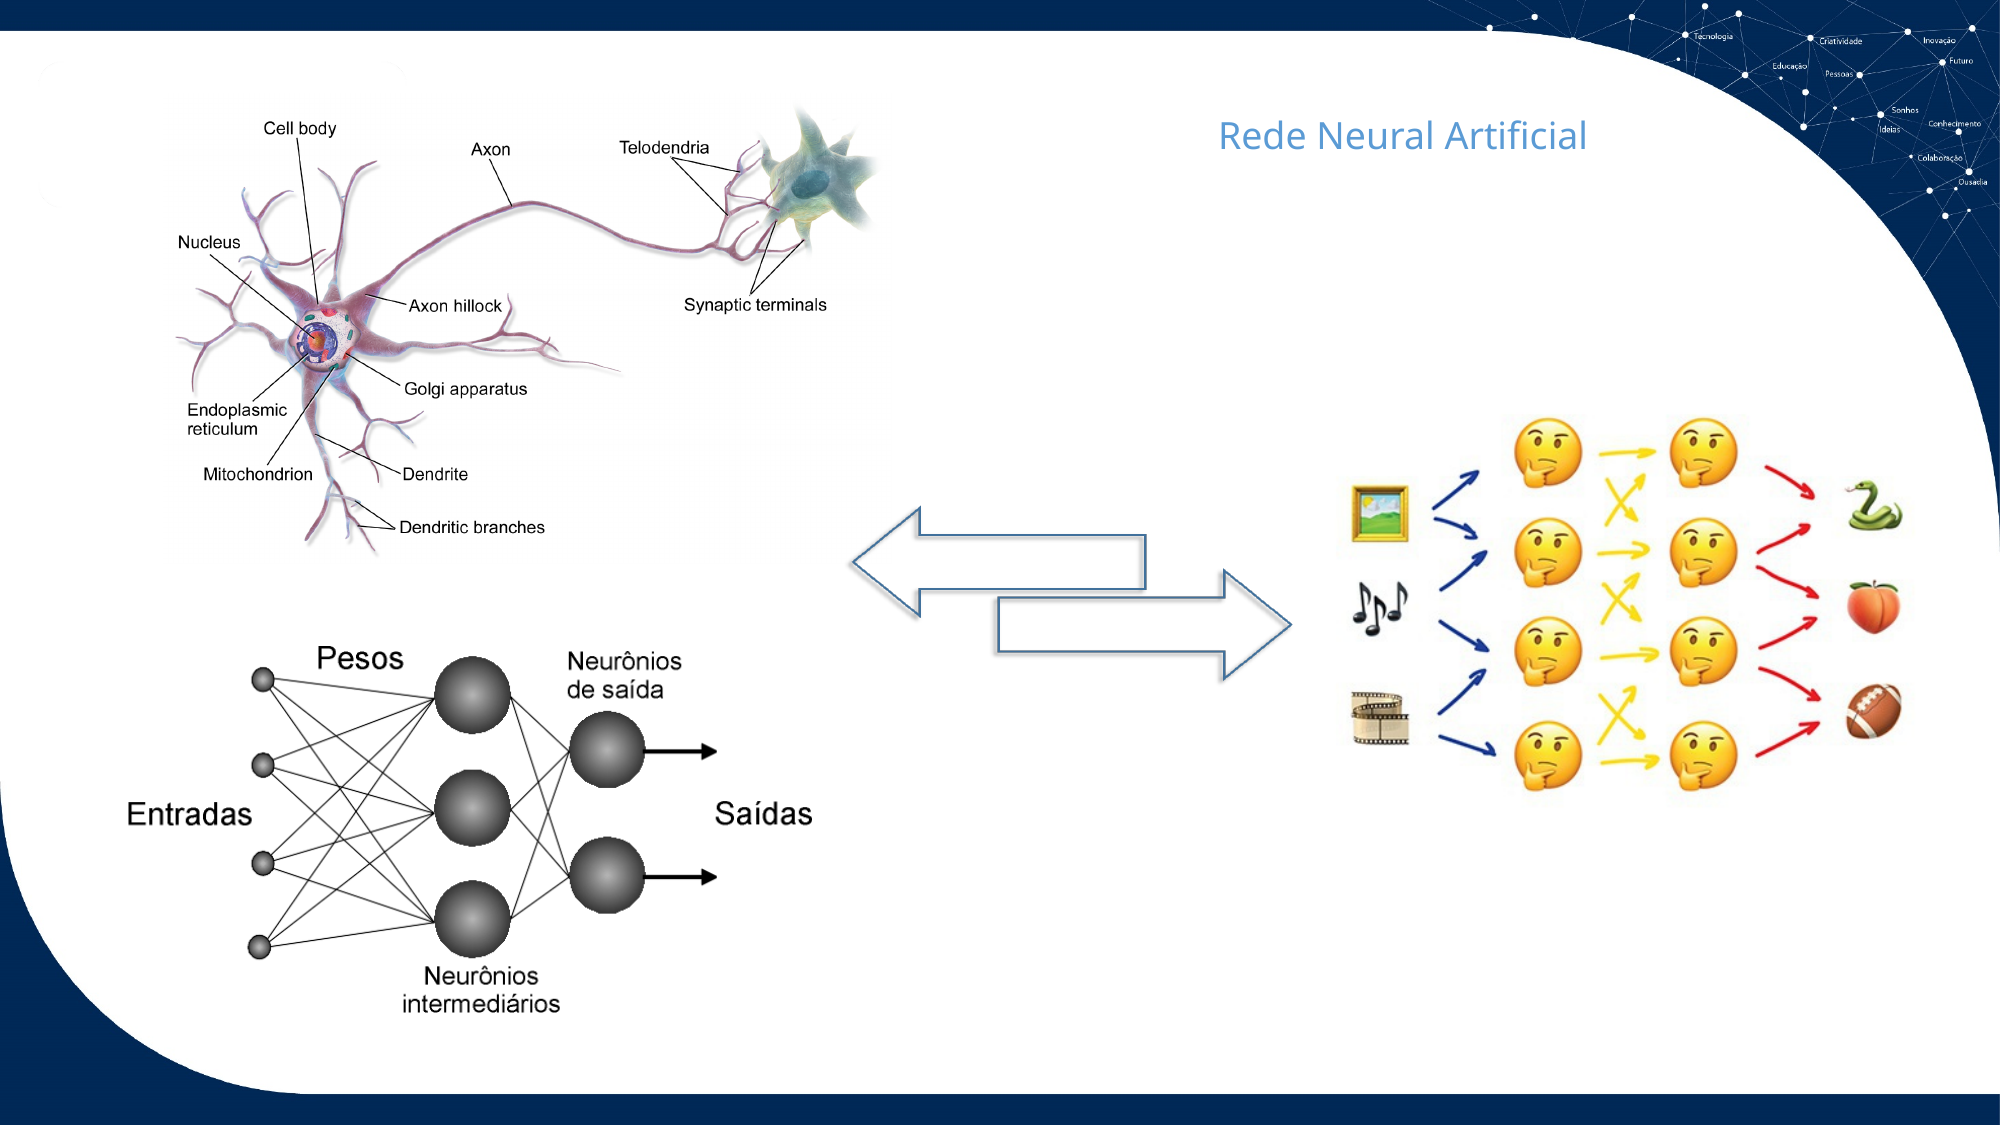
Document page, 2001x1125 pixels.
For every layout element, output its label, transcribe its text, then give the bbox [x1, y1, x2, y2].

text_box Rede Neural Artificial [1203, 104, 1604, 165]
picture [0, 0, 2000, 1125]
